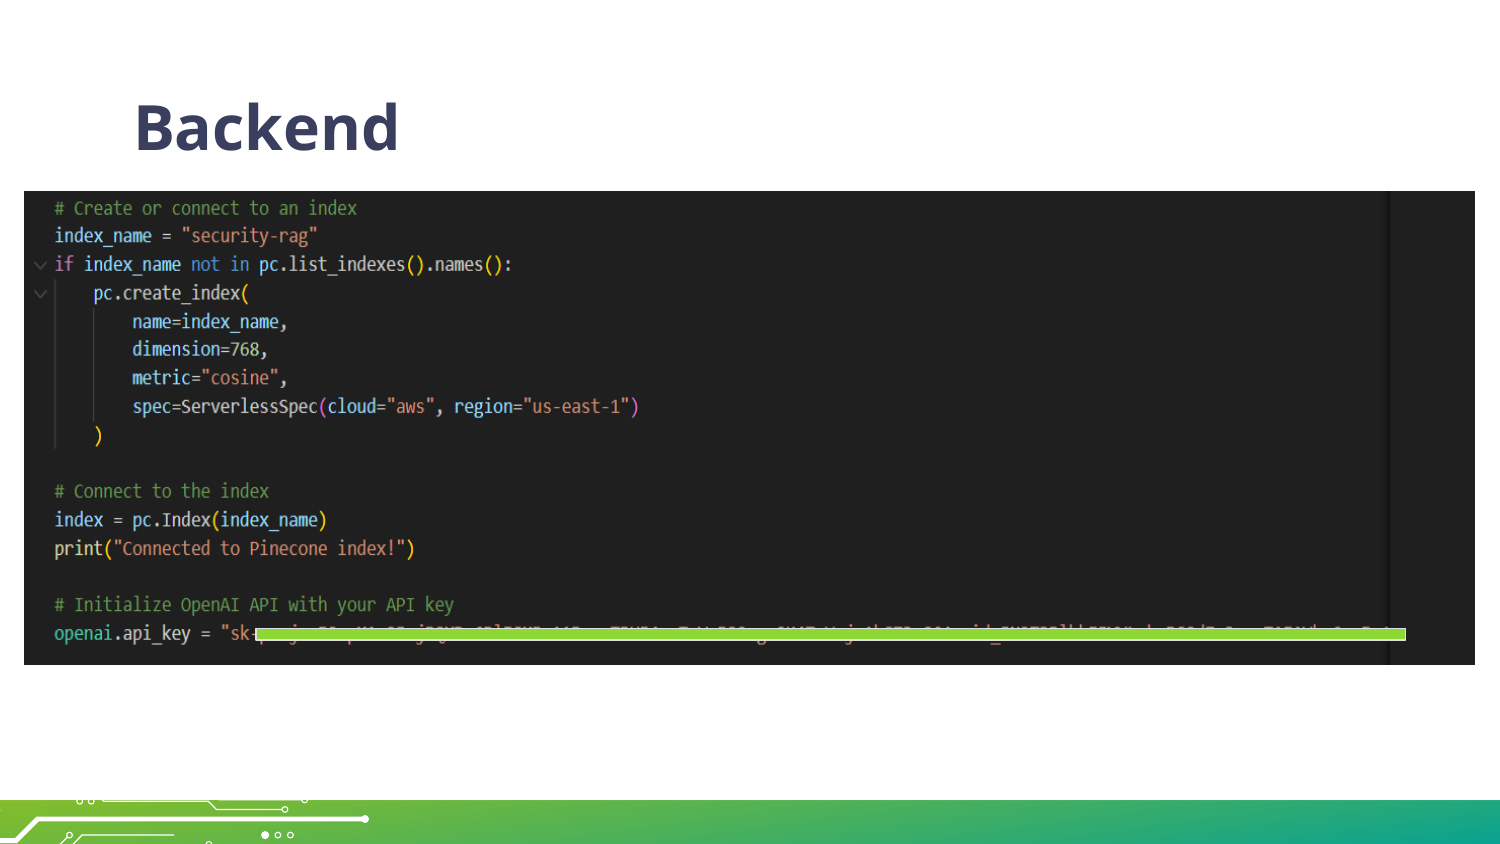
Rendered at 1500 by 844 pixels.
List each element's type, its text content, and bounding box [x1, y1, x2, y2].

picture [24, 191, 1476, 665]
picture [0, 800, 1500, 844]
title Backend [118, 72, 1382, 167]
